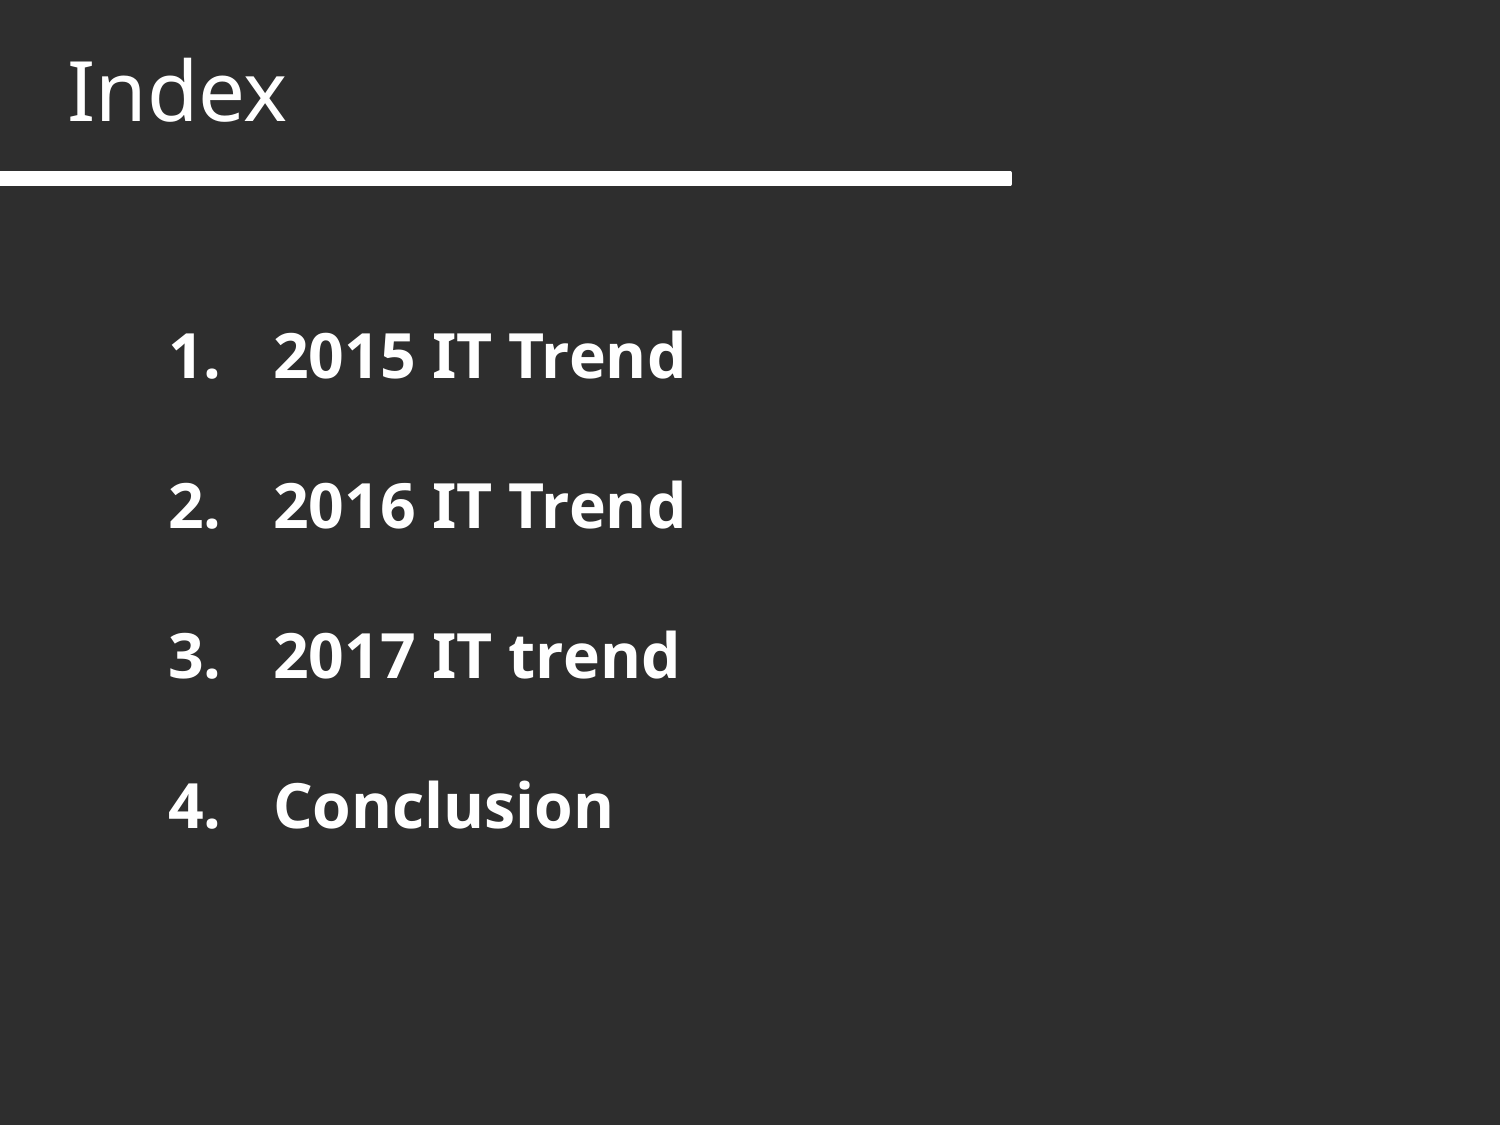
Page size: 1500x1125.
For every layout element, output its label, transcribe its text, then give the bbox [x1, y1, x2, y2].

text_box 2015 IT Trend 2016 IT Trend 2017 IT trend Conclusion [153, 308, 1211, 848]
text_box Index [53, 30, 432, 146]
text_box [0, 171, 1012, 186]
